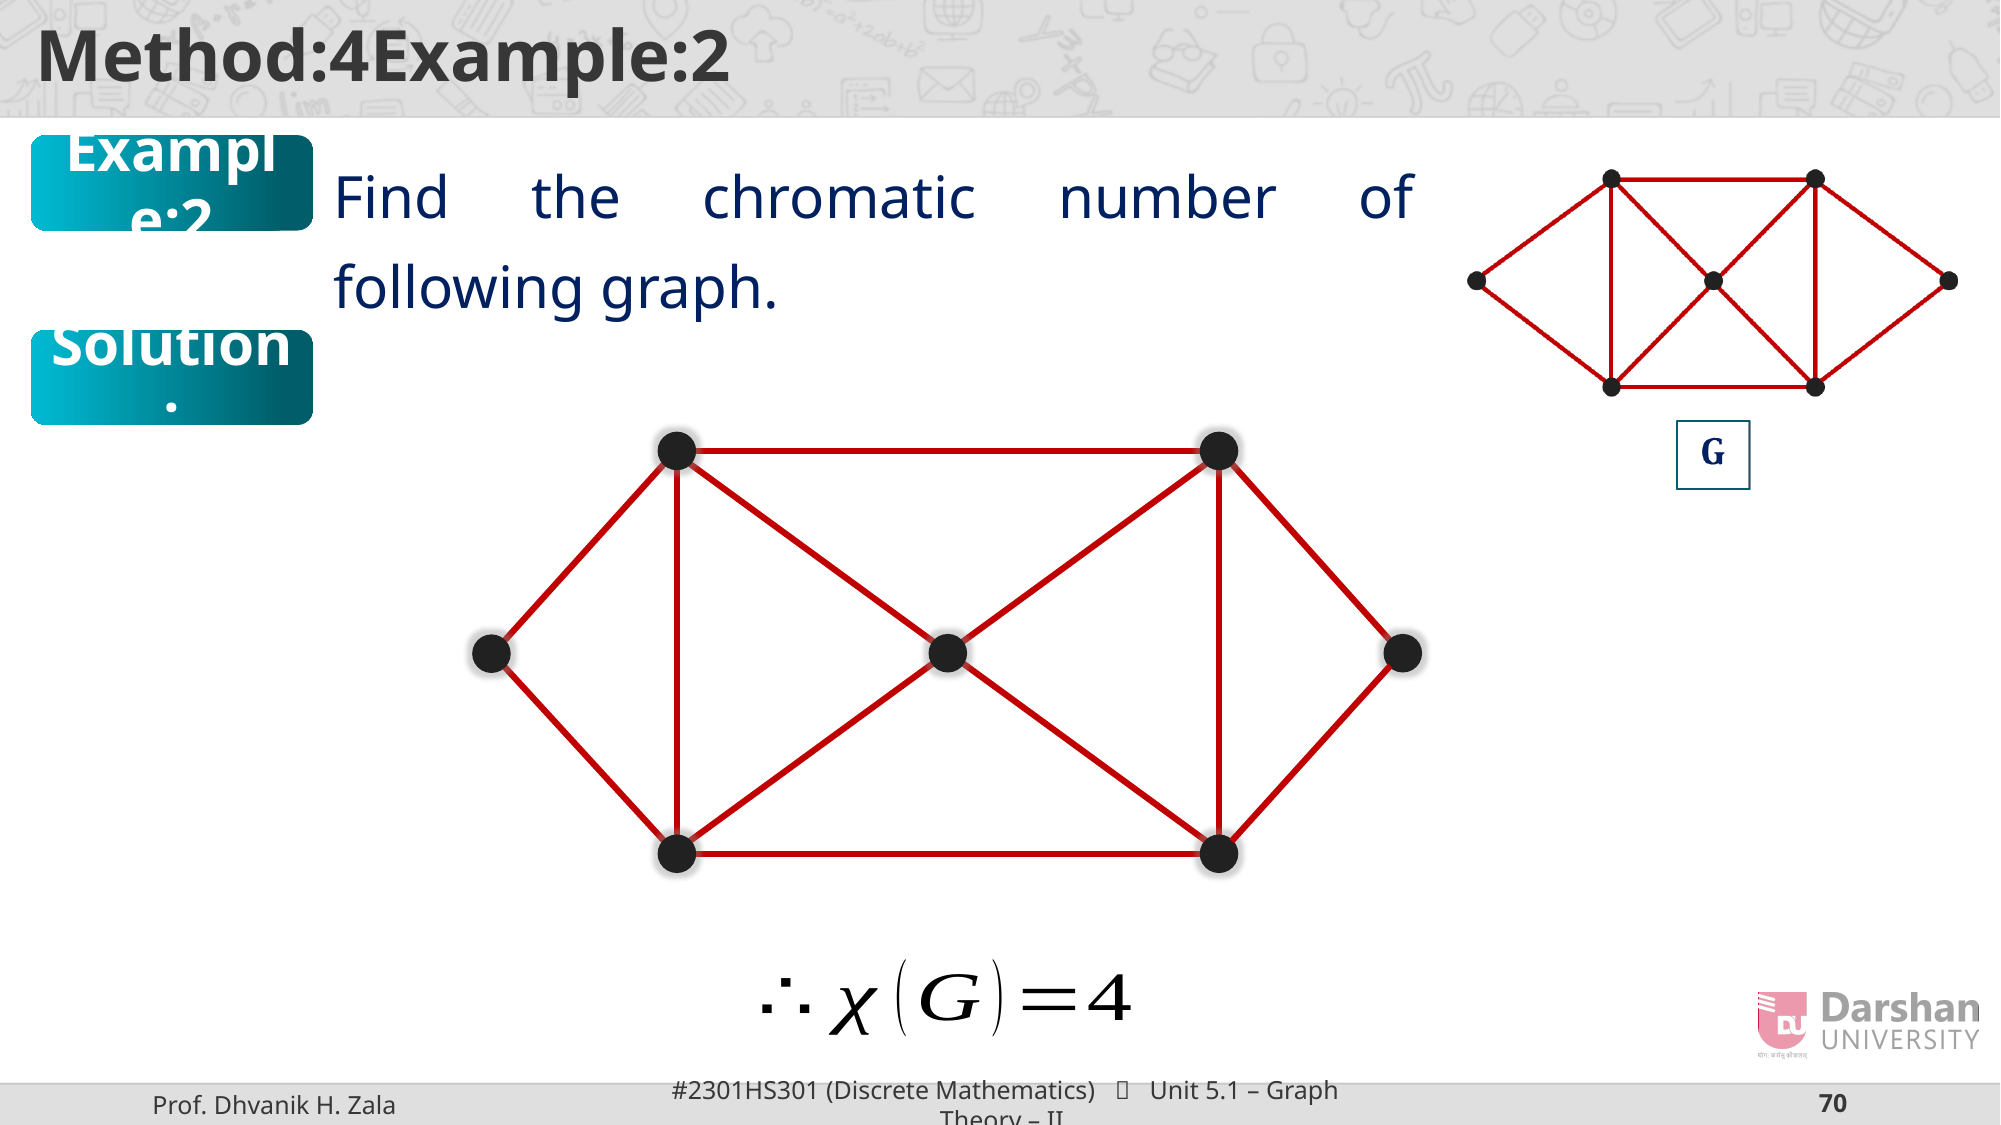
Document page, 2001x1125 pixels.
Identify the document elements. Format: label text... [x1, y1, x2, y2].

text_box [503, 666, 665, 842]
text_box Example:2 [30, 135, 314, 231]
text_box [1384, 634, 1422, 672]
text_box [658, 835, 696, 873]
text_box [1200, 432, 1238, 470]
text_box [503, 463, 665, 642]
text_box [1231, 463, 1391, 641]
text_box Solution: [30, 329, 314, 426]
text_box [1758, 992, 1979, 1059]
text_box [472, 634, 511, 673]
text_box [658, 432, 696, 470]
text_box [689, 463, 1207, 842]
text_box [1231, 665, 1391, 842]
text_box [1200, 835, 1238, 873]
text_box Find the chromatic number of following graph. [318, 131, 1429, 248]
picture [1467, 169, 1959, 490]
